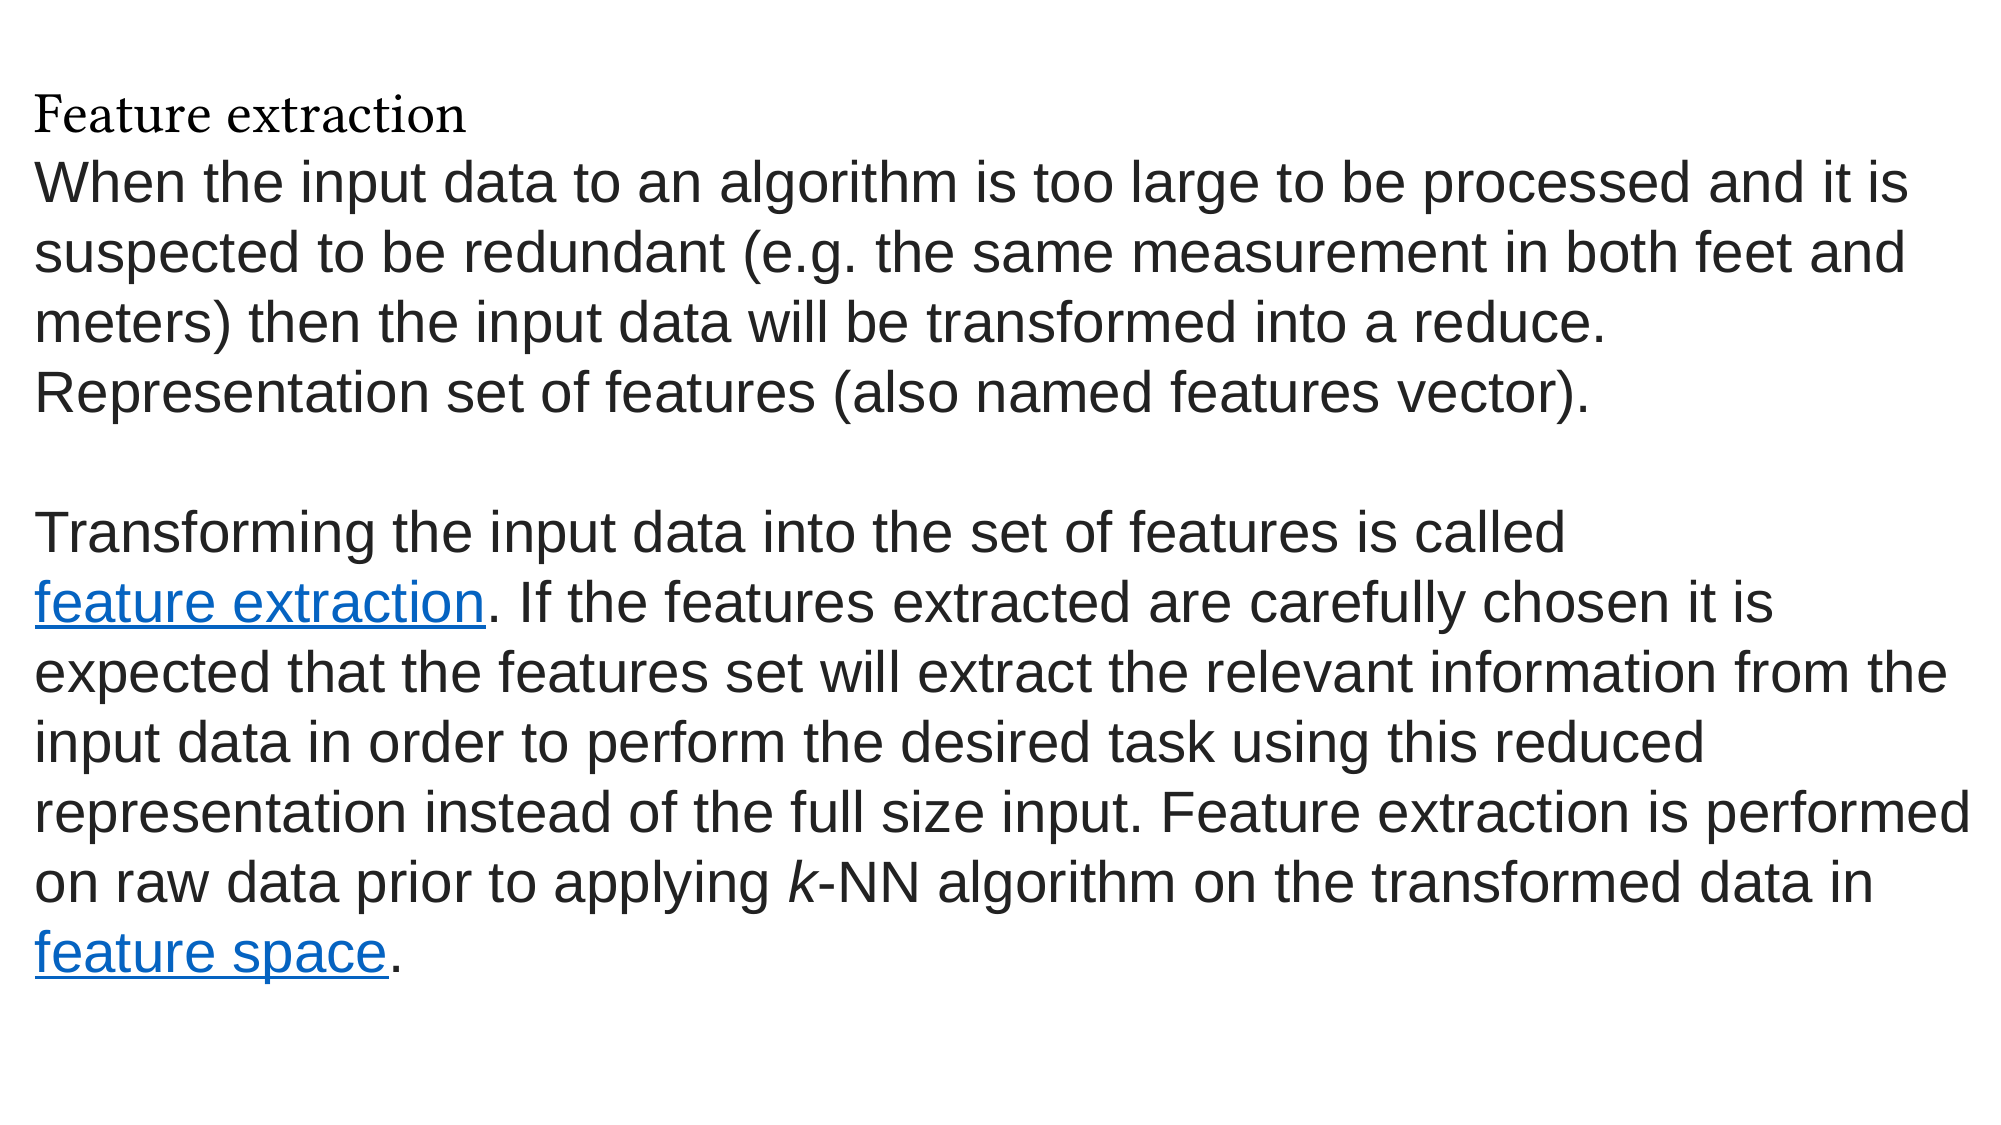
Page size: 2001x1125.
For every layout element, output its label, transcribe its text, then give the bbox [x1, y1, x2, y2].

text_box Feature extraction When the input data to an algorithm is too large to be processed and it is suspected to be redundant (e.g. the same measurement in both feet and meters) then the input data will be transformed into a reduce. Representation set of features (also named features vector). Transforming the input data into the set of features is called feature extraction. If the features extracted are carefully chosen it is expected that the features set will extract the relevant information from the input data in order to perform the desired task using this reduced representation instead of the full size input. Feature extraction is performed on raw data prior to applying k-NN algorithm on the transformed data in feature space. [19, 66, 2000, 992]
